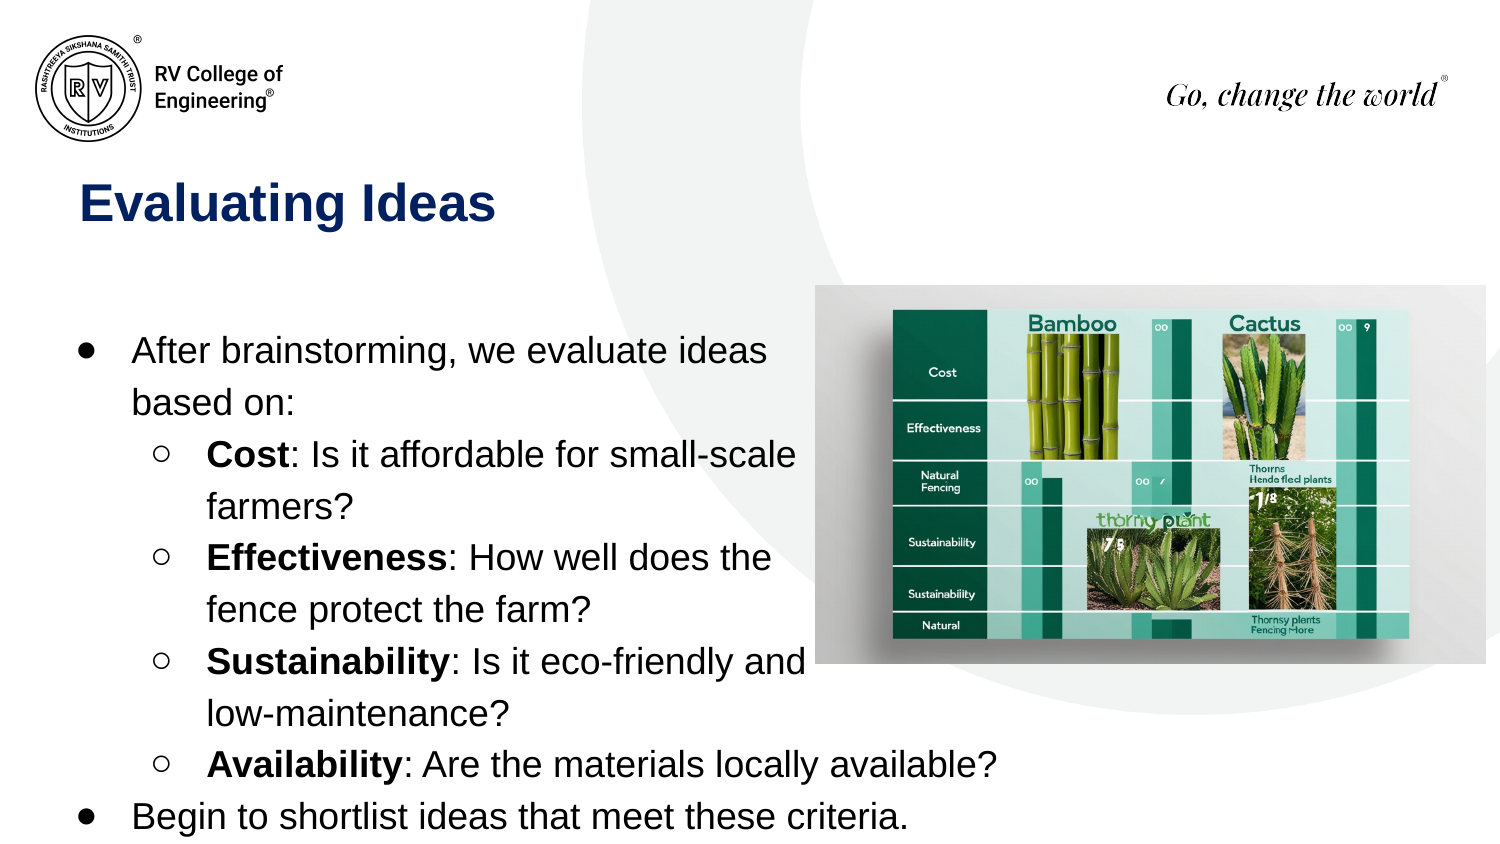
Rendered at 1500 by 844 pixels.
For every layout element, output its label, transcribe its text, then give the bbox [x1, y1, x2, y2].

title Evaluating Ideas [64, 153, 1462, 248]
picture [0, 0, 1500, 844]
list After brainstorming, we evaluate ideas based on: Cost: Is it affordable for small-scale farmers? Effectiveness: How well does the fence protect the farm? Sustainability: Is it eco-friendly and low-maintenance? Availability: Are the materials locally available? Begin to shortlist ideas that meet these criteria. [41, 304, 1440, 844]
